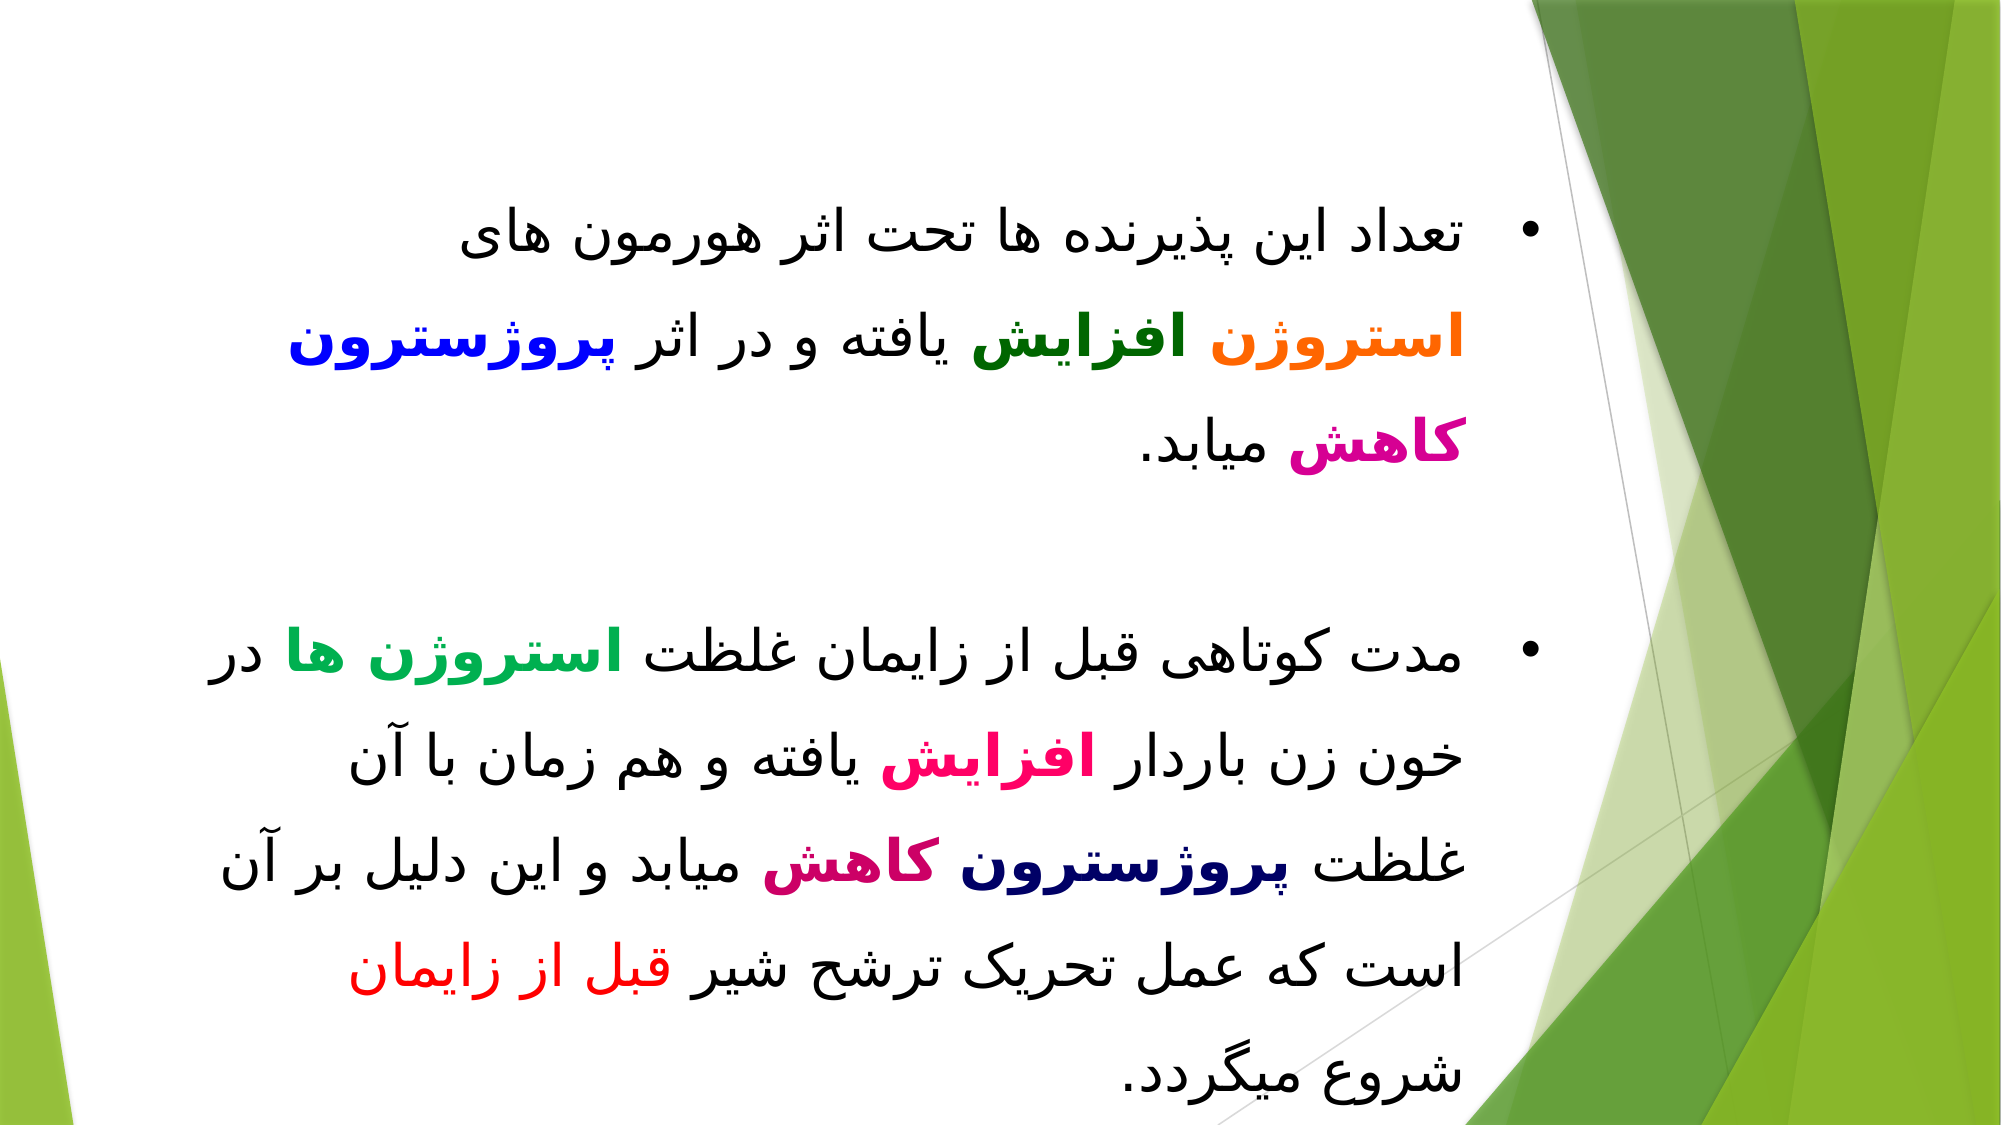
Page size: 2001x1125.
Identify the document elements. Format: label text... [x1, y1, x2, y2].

text_box تعداد این پذیرنده ها تحت اثر هورمون های استروژن افزایش یافته و در اثر پروژسترون کاهش میابد. مدت کوتاهی قبل از زایمان غلظت استروژن ها در خون زن باردار افزایش یافته و هم زمان با آن غلظت پروژسترون کاهش میابد و این دلیل بر آن است که عمل تحریک ترشح شیر قبل از زایمان شروع میگردد. [186, 151, 1556, 1111]
